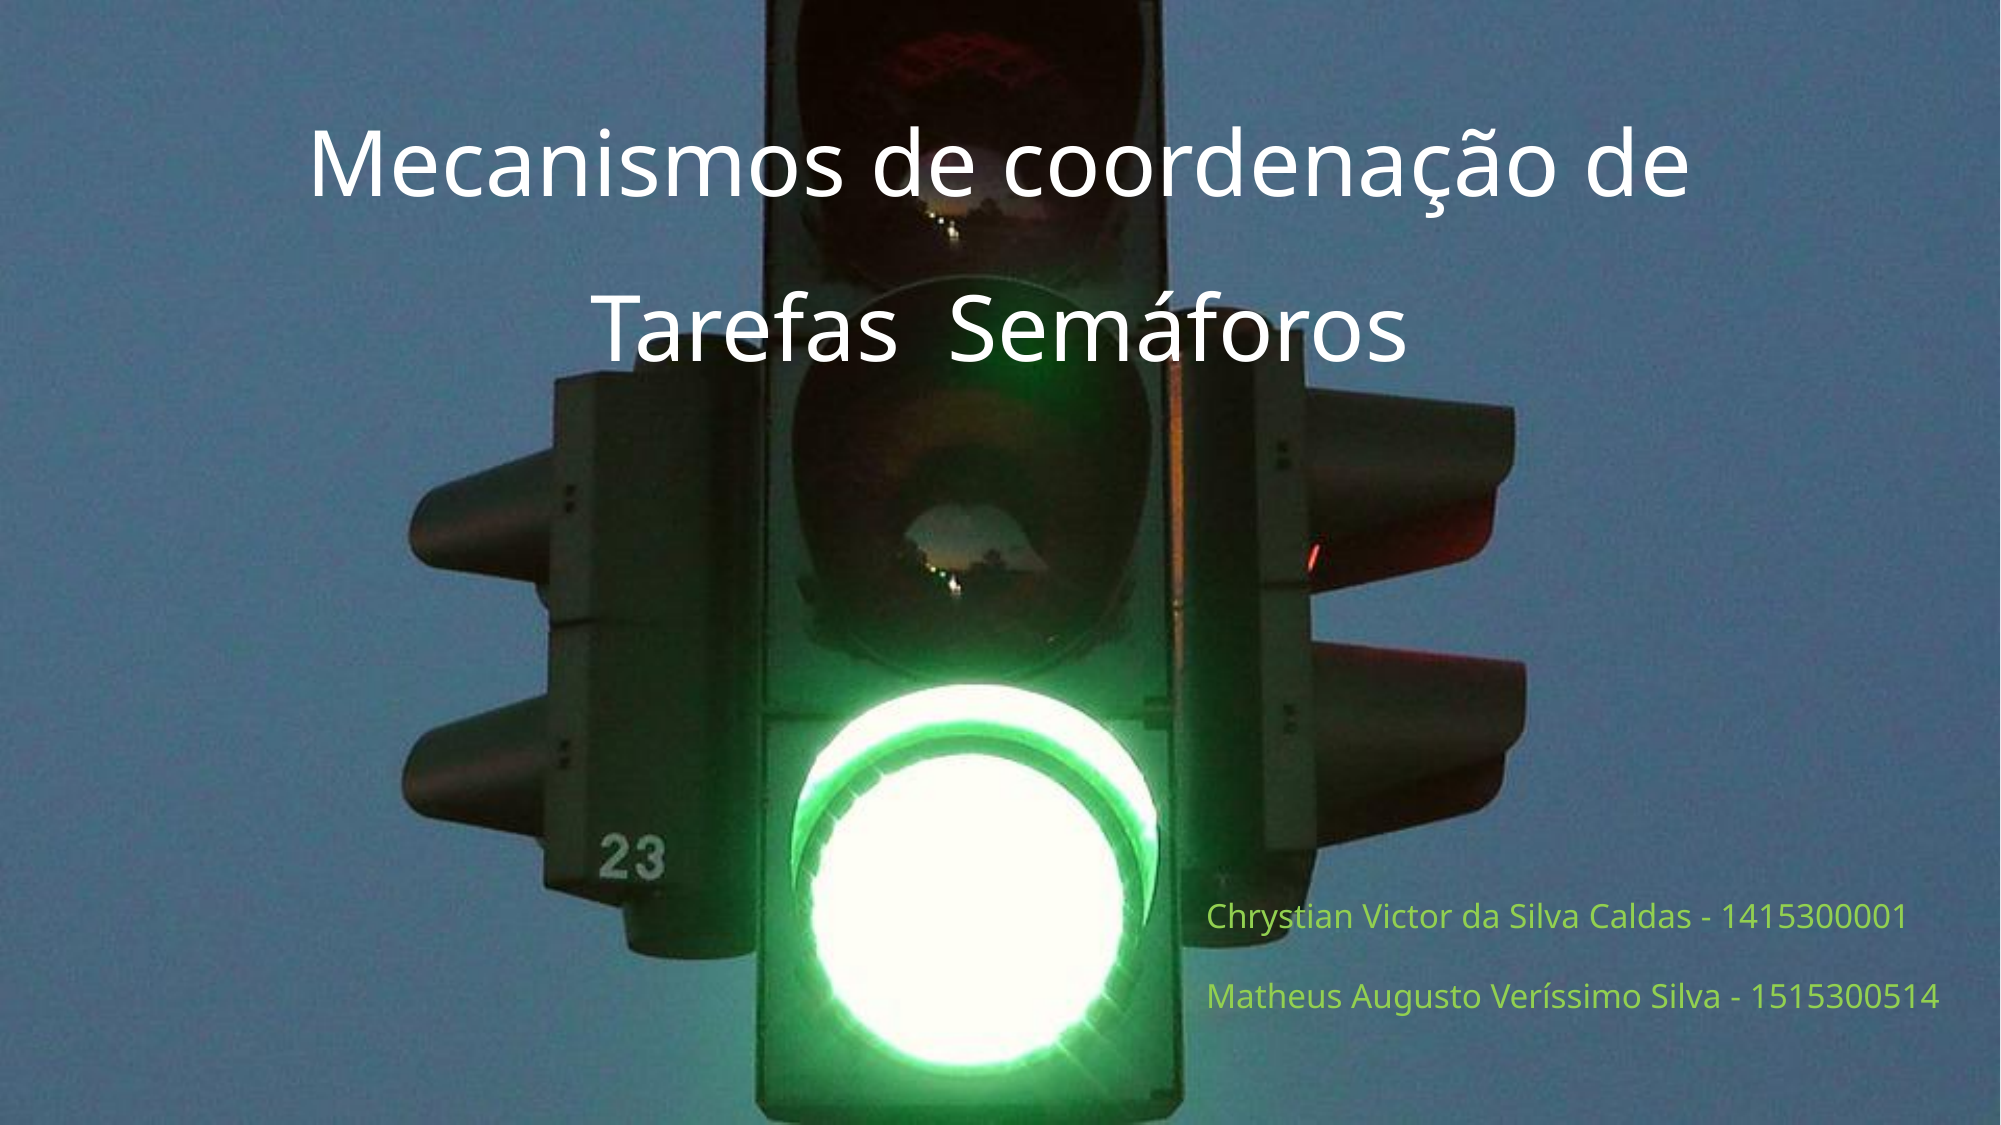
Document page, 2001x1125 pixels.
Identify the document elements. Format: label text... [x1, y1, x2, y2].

list Chrystian Victor da Silva Caldas - 1415300001 Matheus Augusto Veríssimo Silva - 1515300514 [1190, 867, 2000, 1125]
title Mecanismos de coordenação de Tarefas Semáforos [137, 59, 1863, 370]
picture [0, 0, 2001, 1125]
